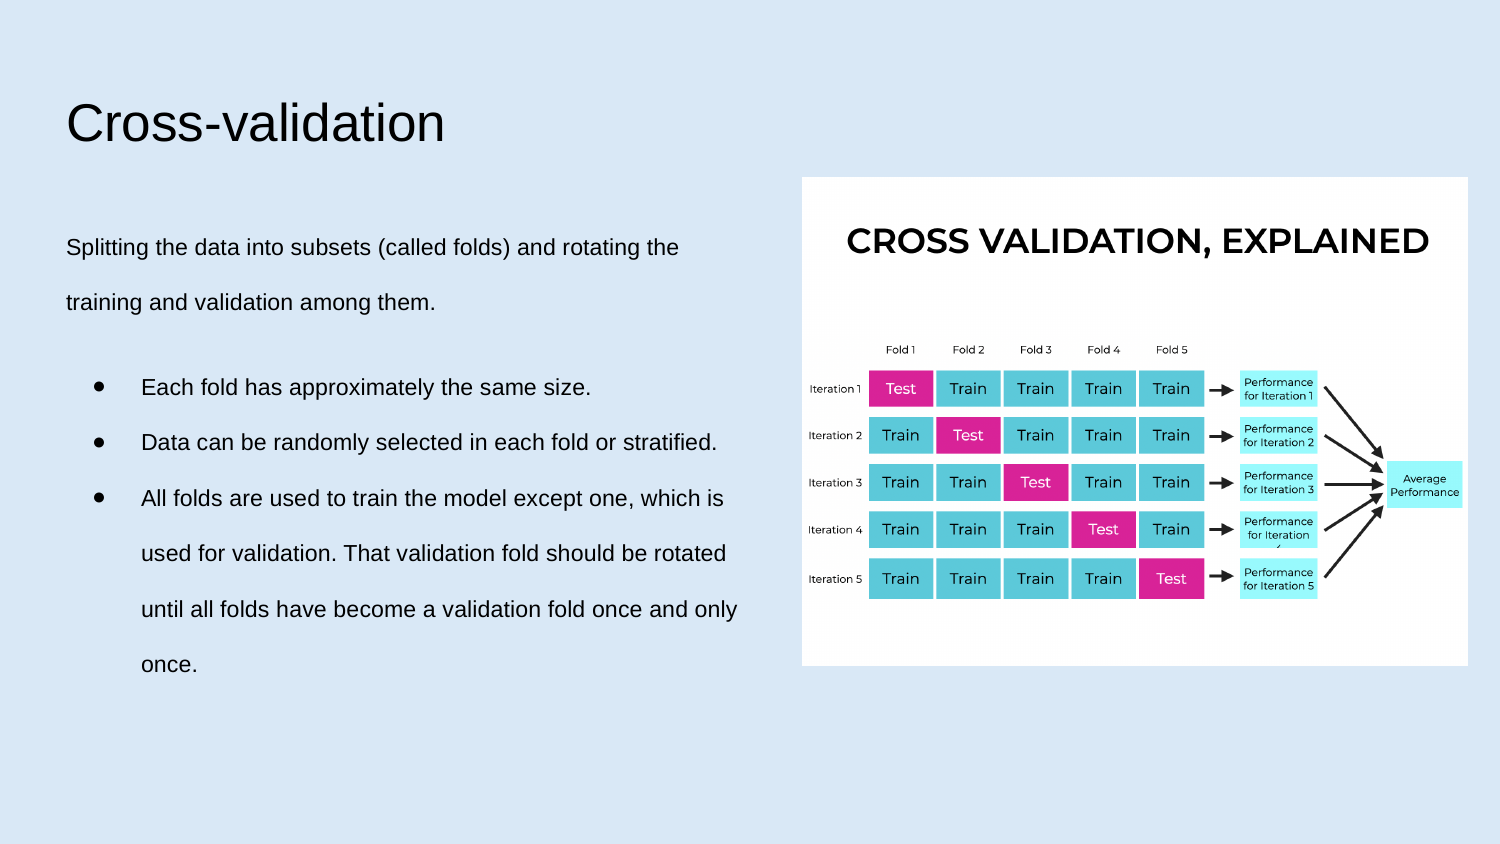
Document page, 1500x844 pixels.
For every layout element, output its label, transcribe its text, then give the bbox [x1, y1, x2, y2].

picture [801, 177, 1469, 667]
list Splitting the data into subsets (called folds) and rotating the training and validation among them. Each fold has approximately the same size. Data can be randomly selected in each fold or stratified. All folds are used to train the model except one, which is used for validation. That validation fold should be rotated until all folds have become a validation fold once and only once. [51, 189, 765, 750]
title Cross-validation [51, 72, 1449, 167]
